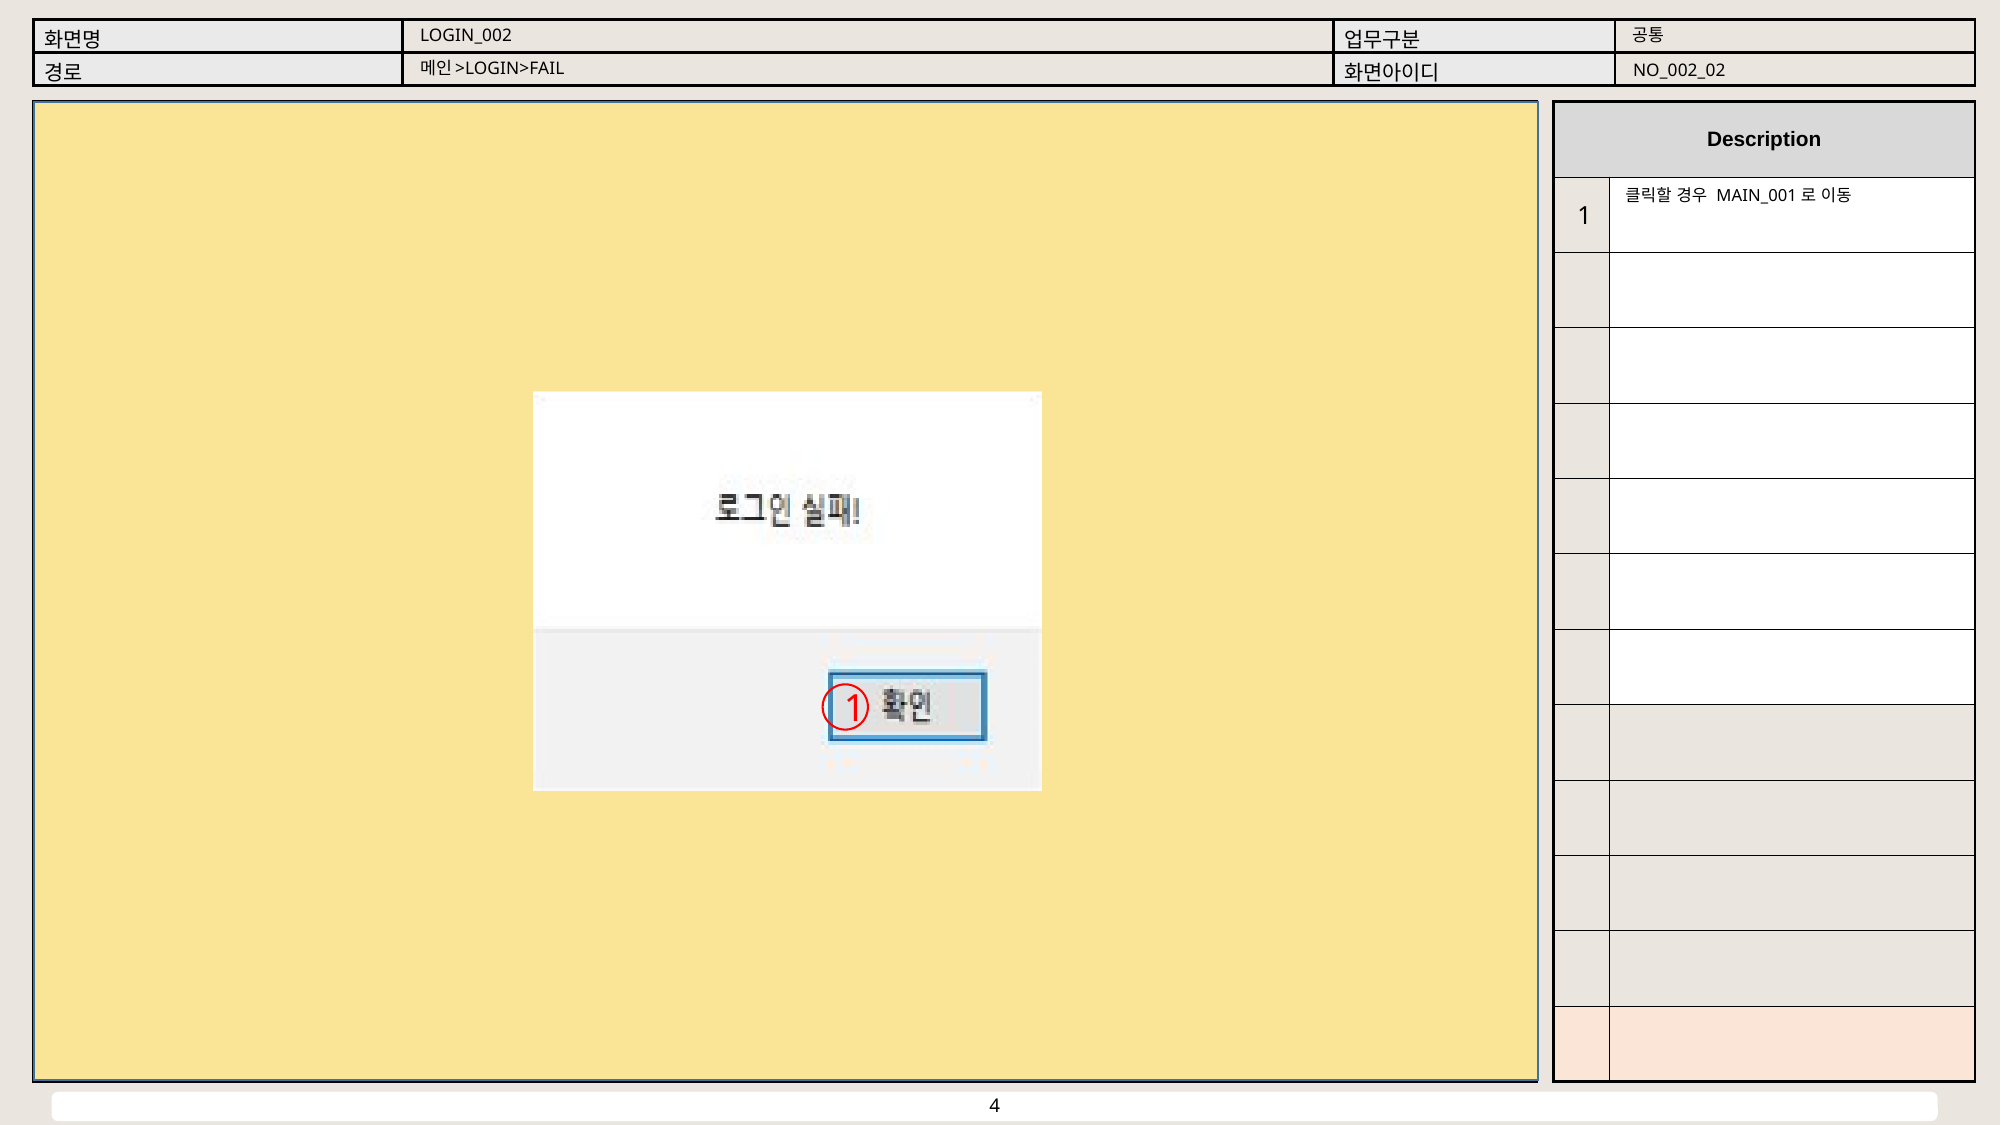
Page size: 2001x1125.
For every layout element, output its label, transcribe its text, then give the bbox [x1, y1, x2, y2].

text_box 1 [821, 683, 869, 731]
list 메인>LOGIN>FAIL [404, 52, 1331, 86]
list LOGIN_002 [404, 19, 1331, 52]
list 공통 [1617, 19, 1975, 54]
list NO_002_02 [1618, 53, 1976, 88]
text_box 1 [1562, 192, 1602, 237]
text_box [33, 101, 1539, 1081]
text_box 클릭할 경우 MAIN_001로 이동 [1610, 177, 1959, 213]
